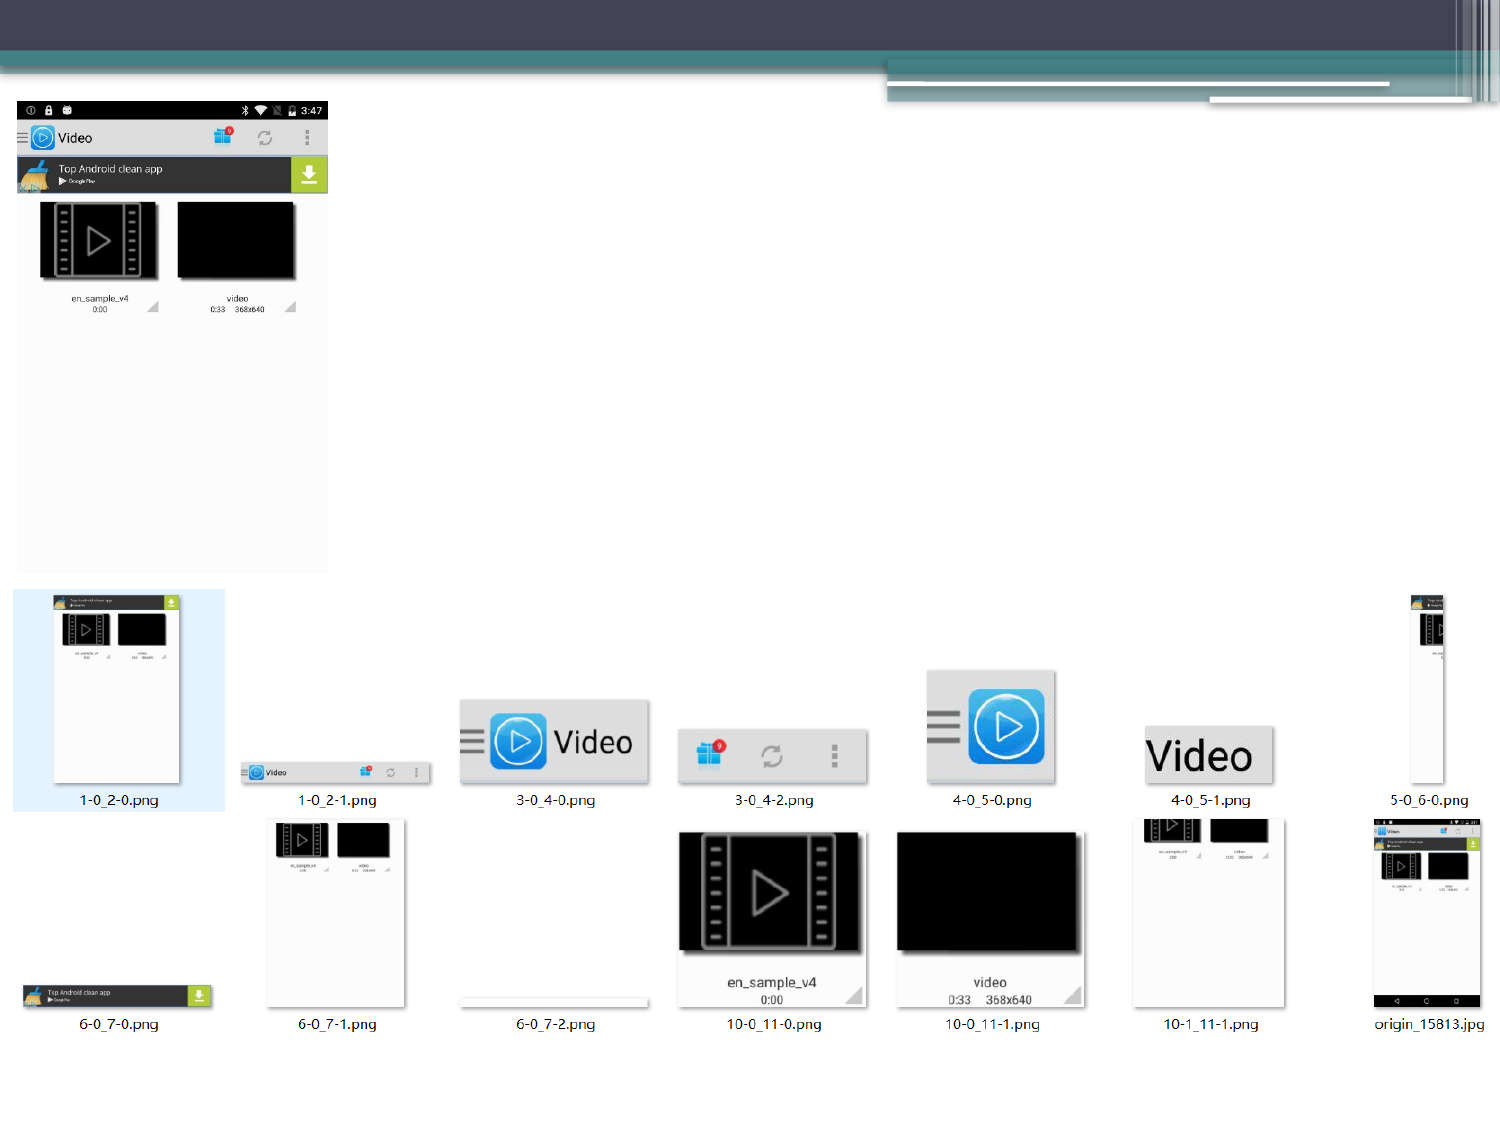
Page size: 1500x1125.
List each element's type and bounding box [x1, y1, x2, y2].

picture [0, 101, 1500, 1050]
